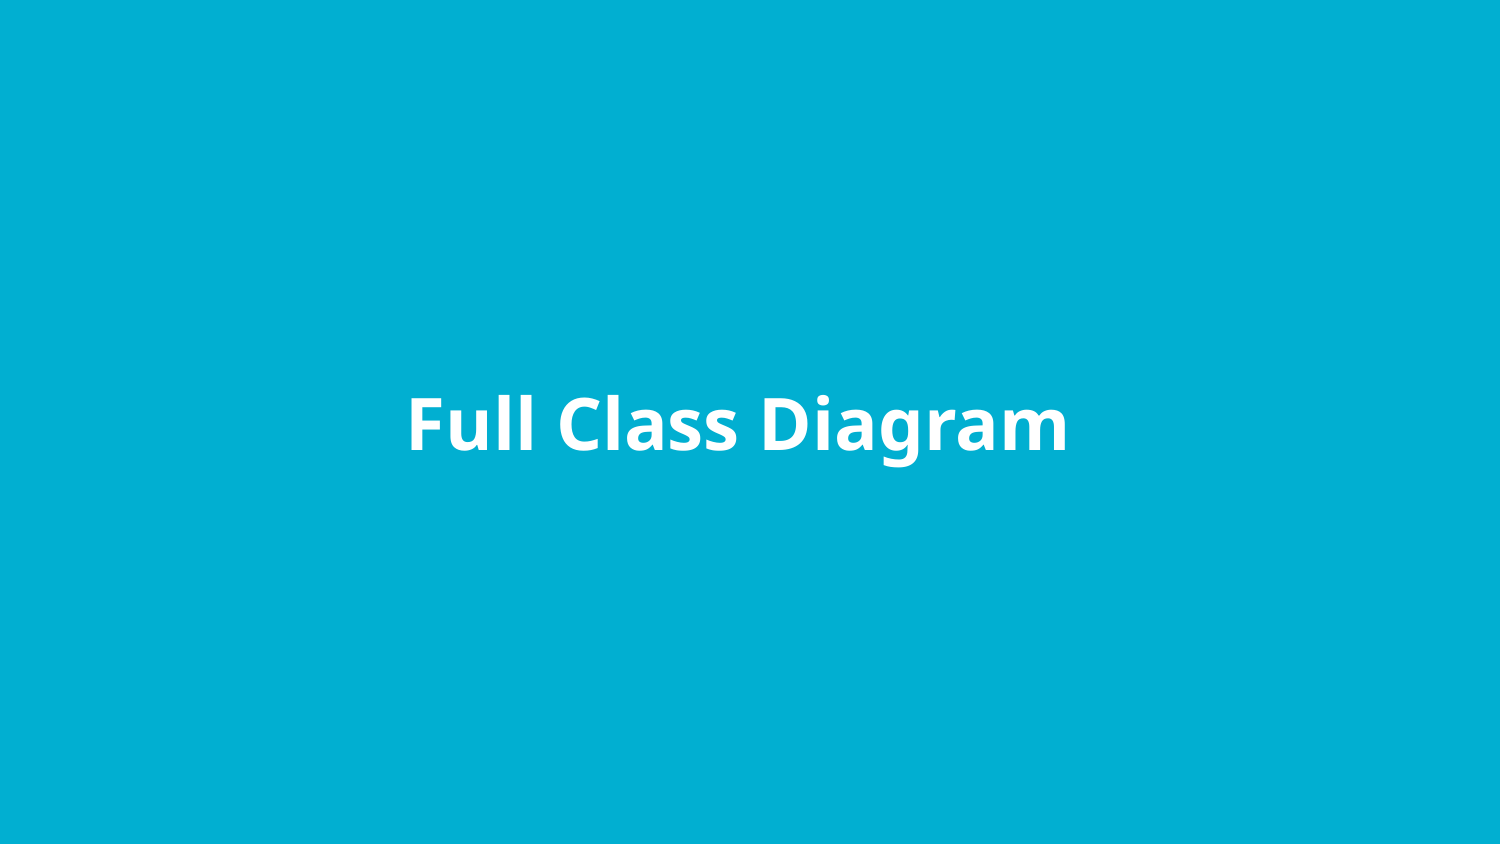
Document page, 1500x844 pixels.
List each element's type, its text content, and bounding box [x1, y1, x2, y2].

title Full Class Diagram [39, 368, 1438, 475]
